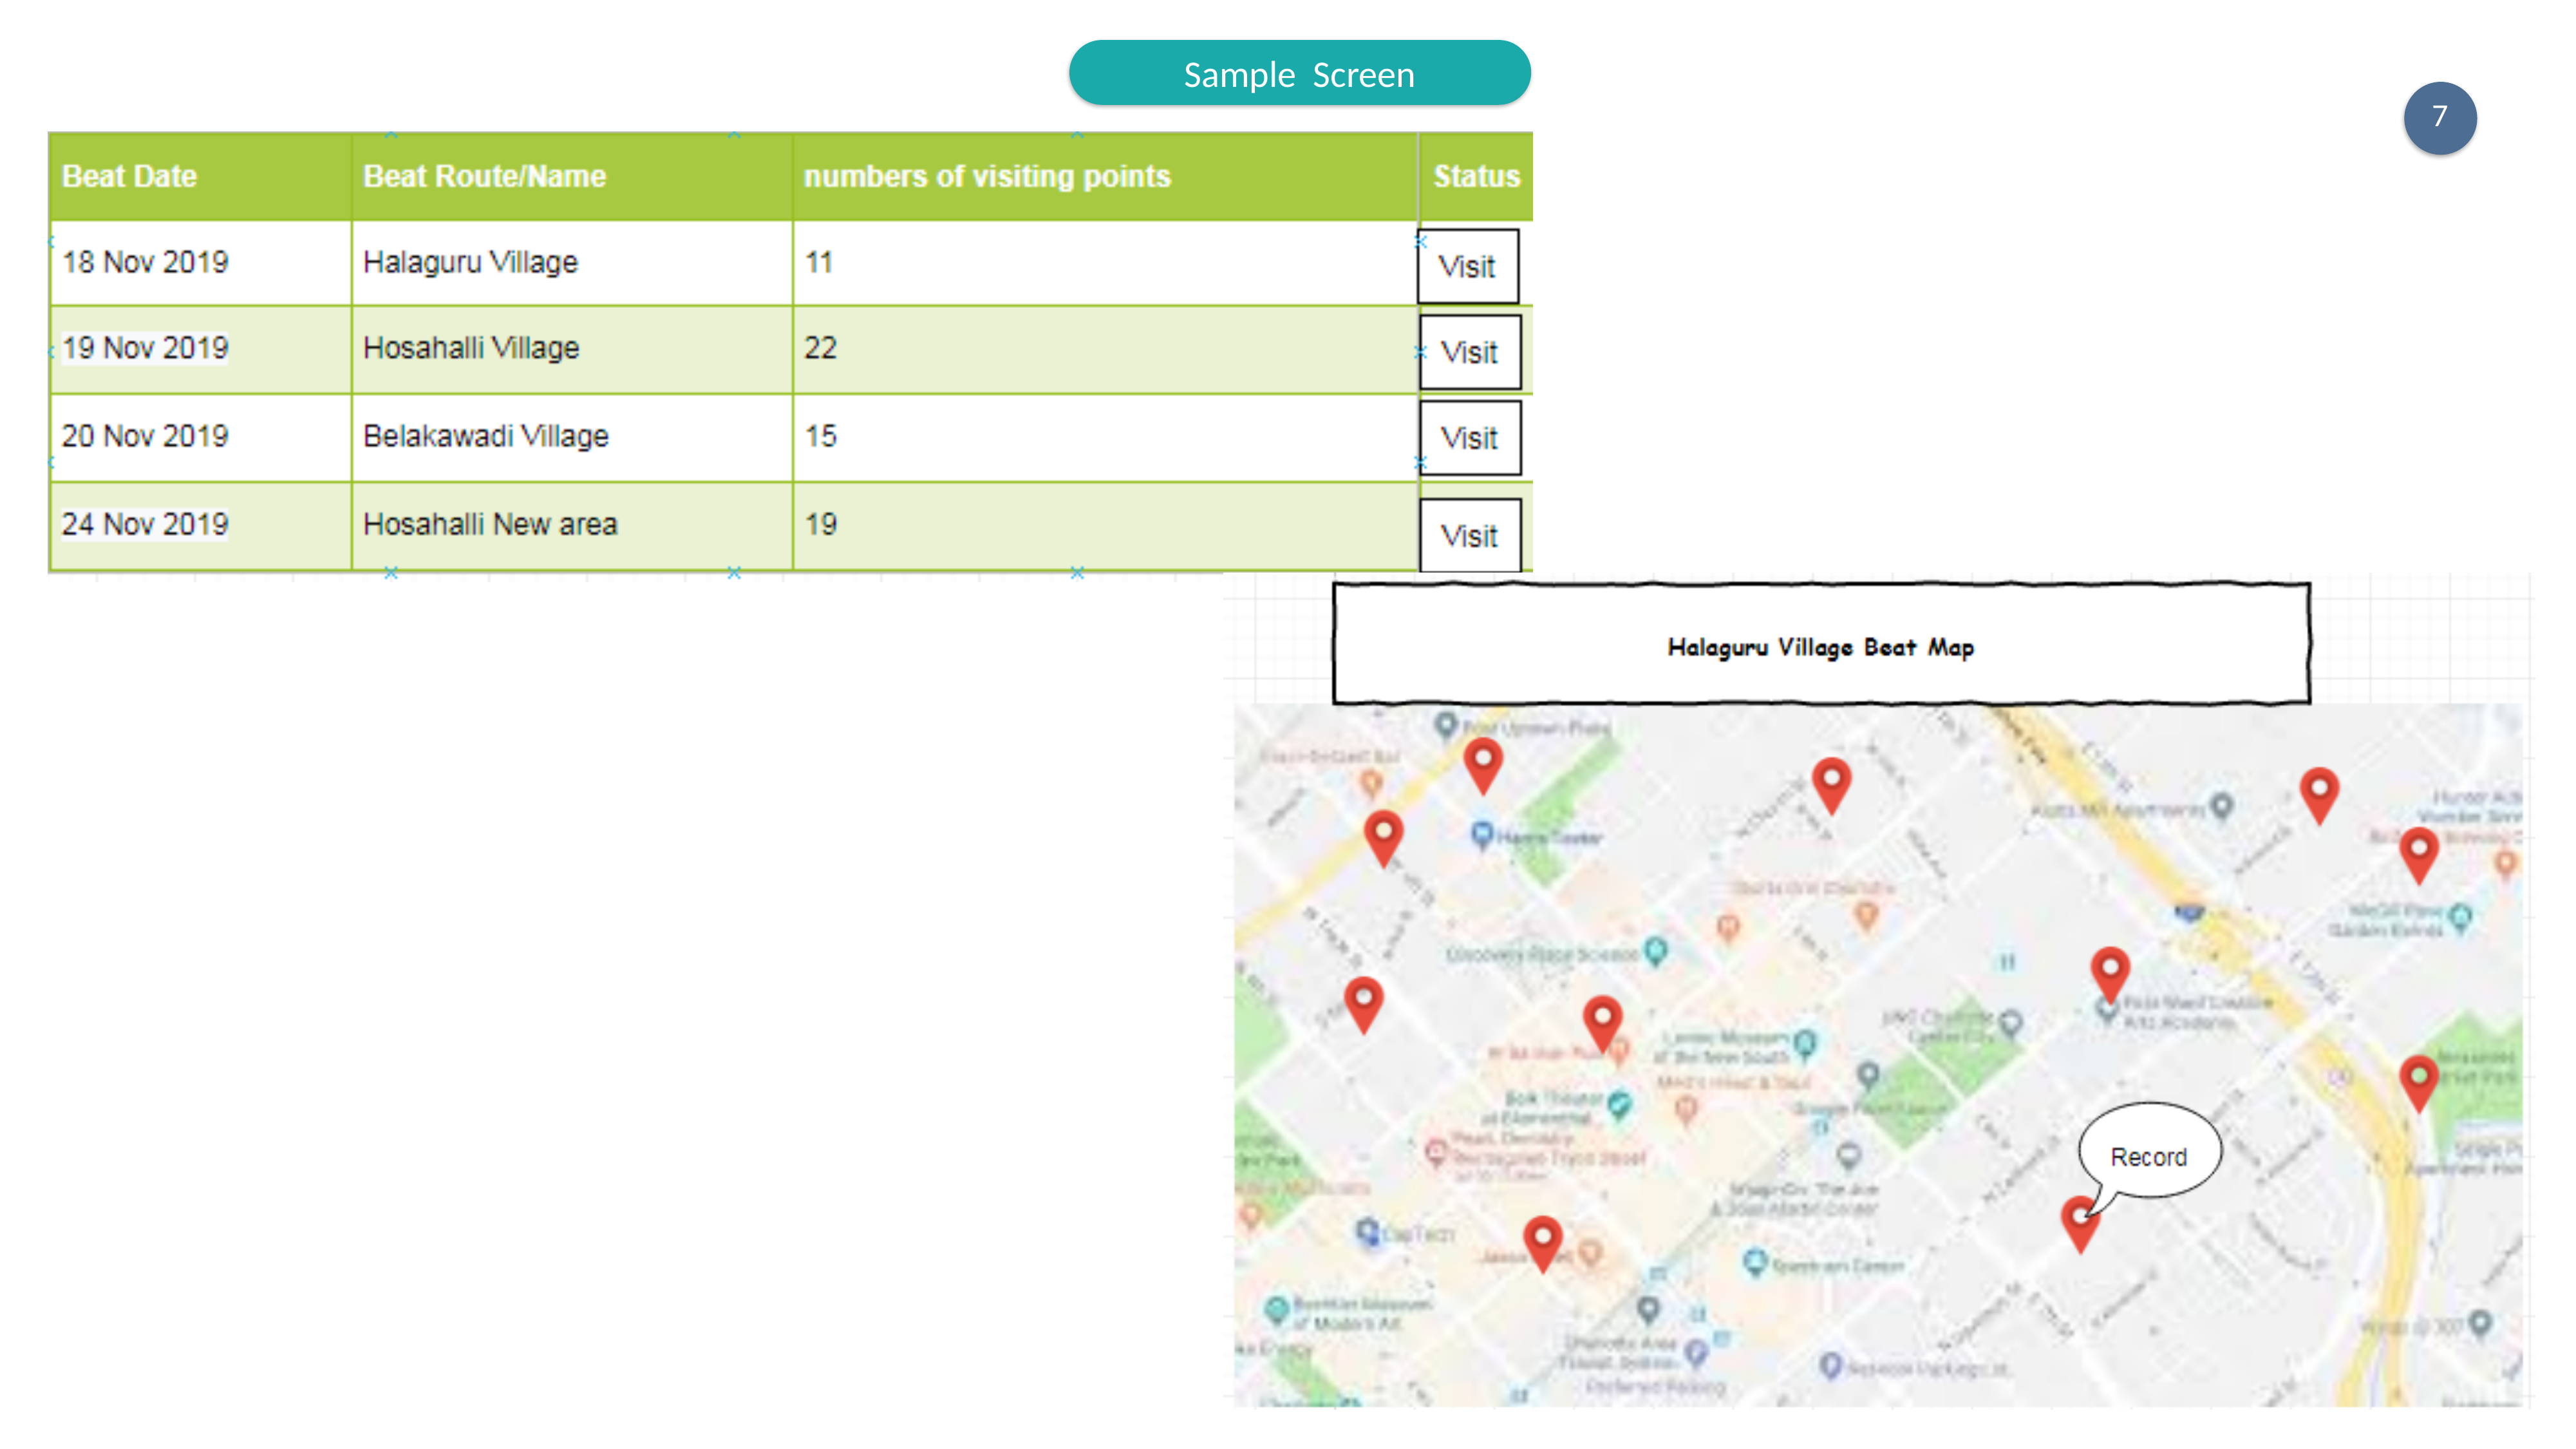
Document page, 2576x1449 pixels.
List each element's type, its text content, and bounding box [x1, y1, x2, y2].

text_box Sample Screen [1069, 39, 1532, 106]
slide_number 7 [2383, 75, 2497, 153]
picture [48, 131, 2535, 1410]
